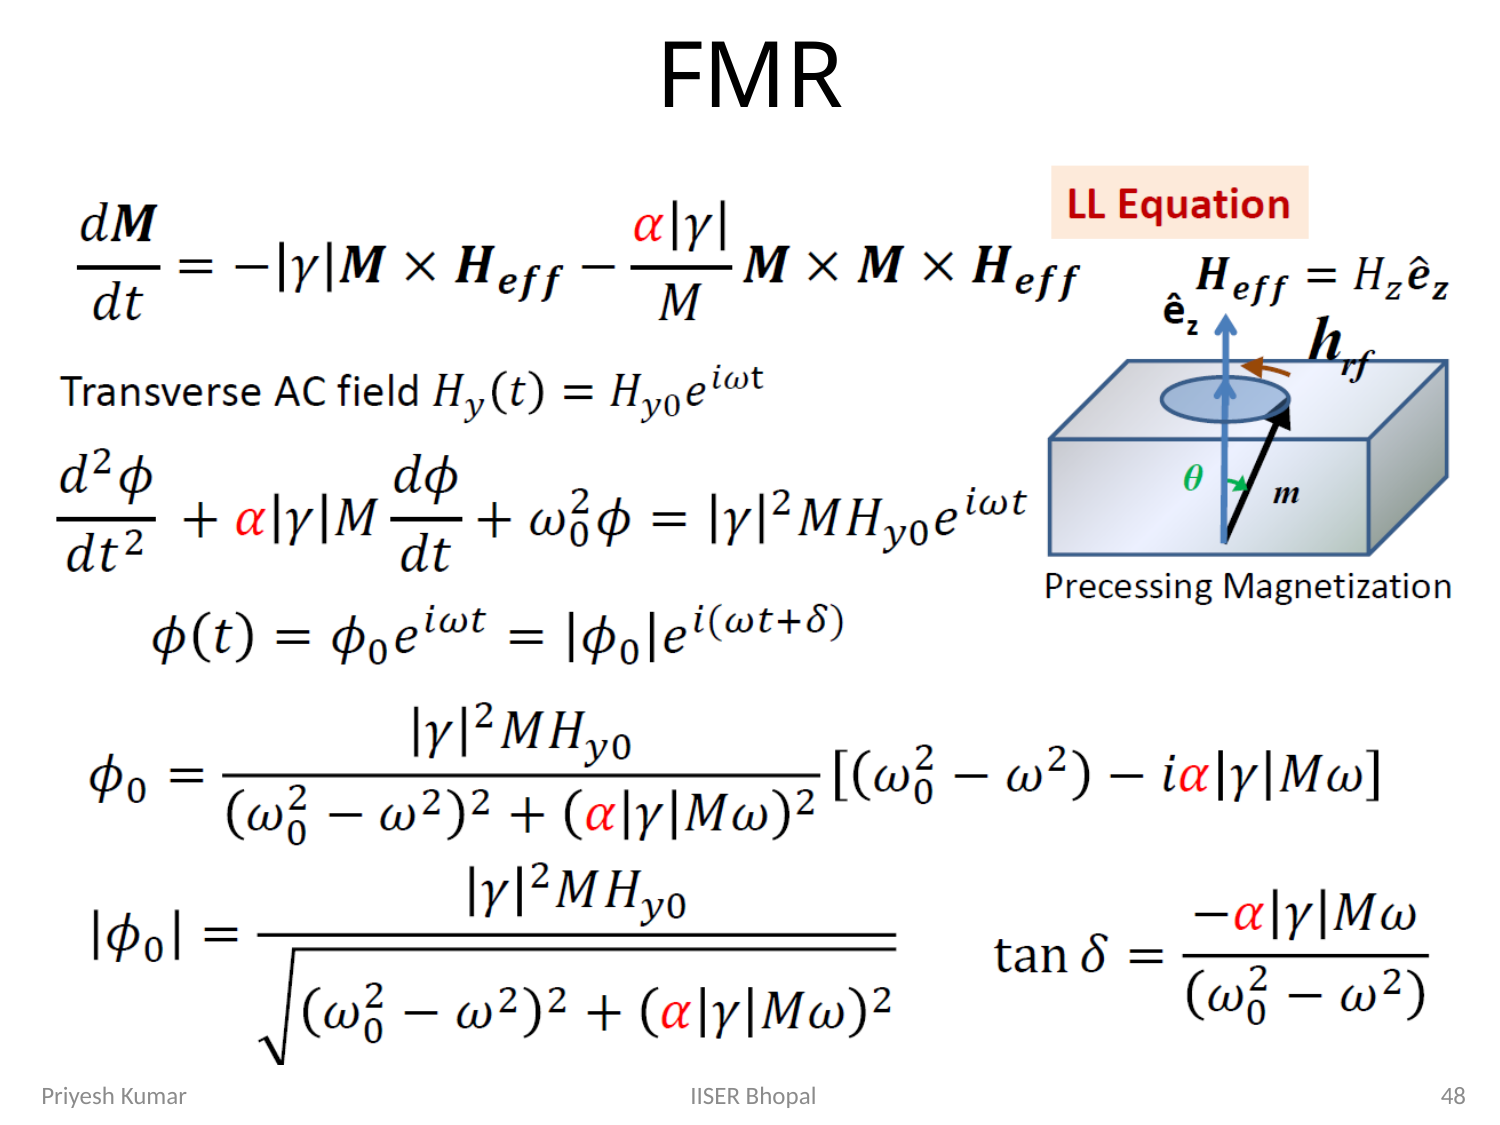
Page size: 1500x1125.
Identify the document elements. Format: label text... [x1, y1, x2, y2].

title FMR [0, 0, 1500, 157]
footer IISER Bhopal [500, 1065, 1007, 1125]
slide_number Priyesh Kumar [26, 1065, 364, 1125]
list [53, 160, 1454, 1065]
slide_number 48 [1143, 1065, 1482, 1125]
